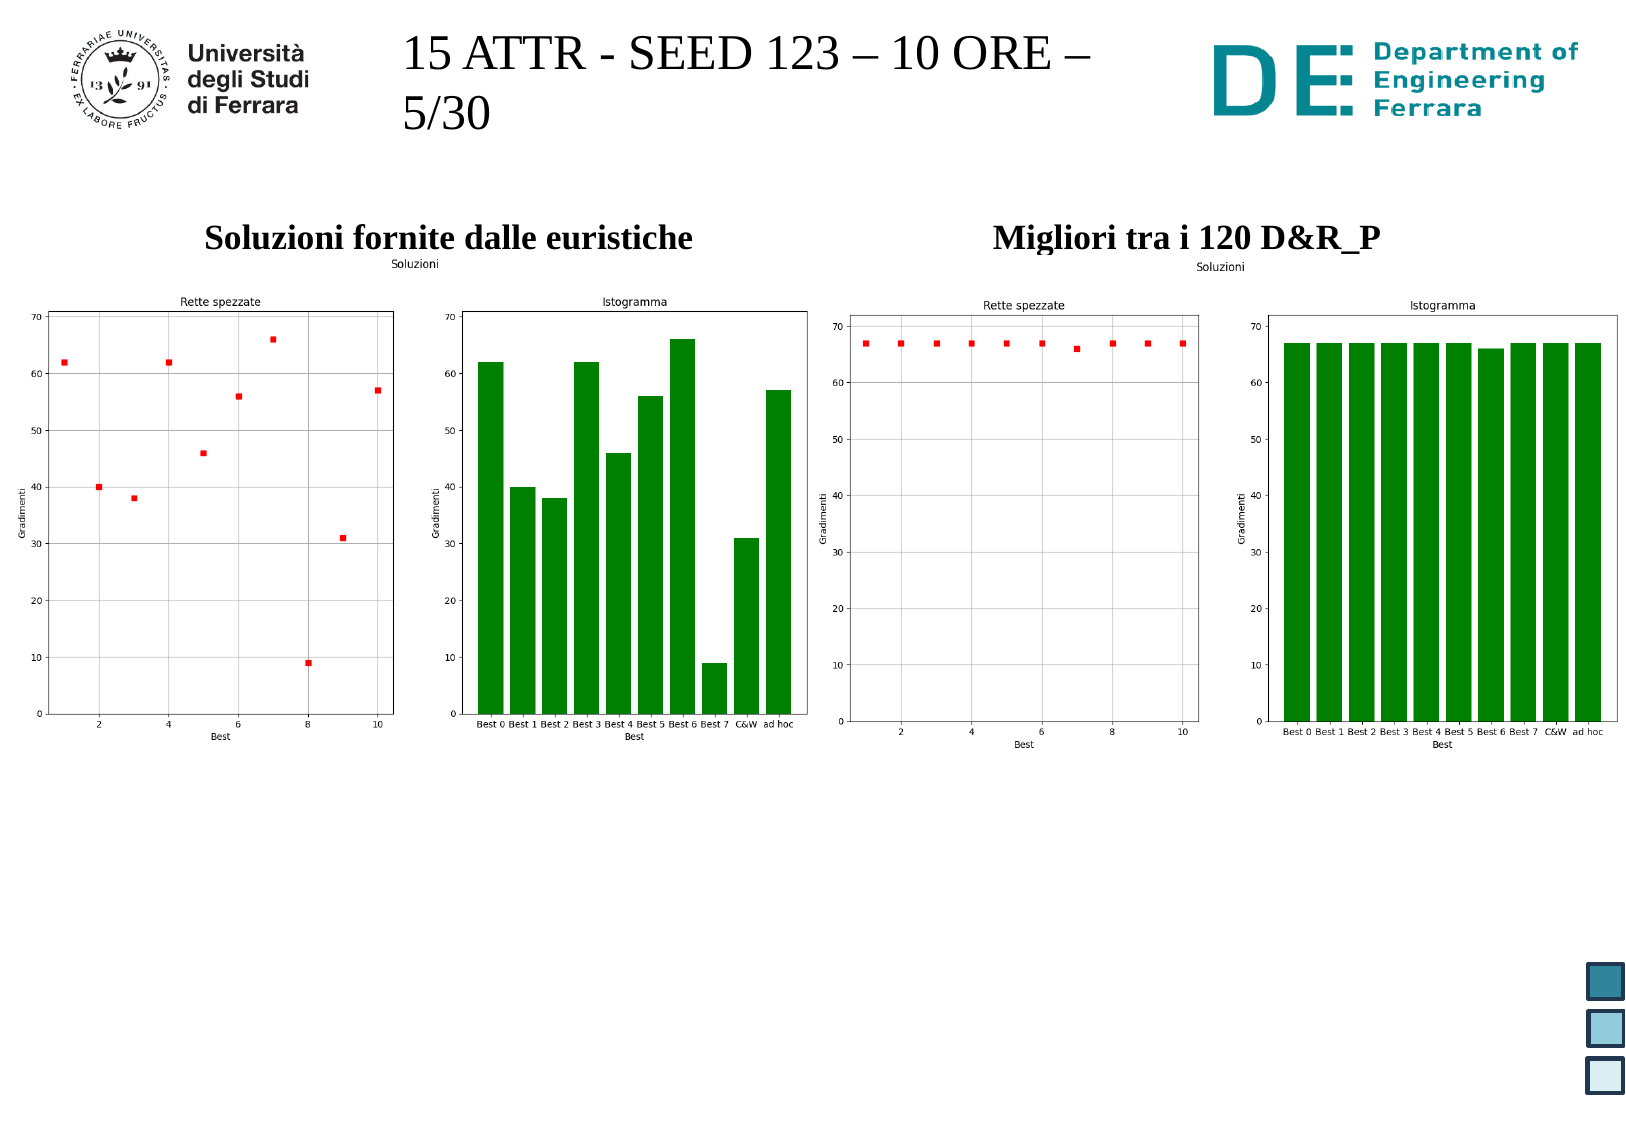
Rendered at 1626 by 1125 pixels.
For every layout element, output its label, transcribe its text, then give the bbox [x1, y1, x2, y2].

picture [1213, 42, 1578, 116]
text_box [1588, 1011, 1624, 1046]
text_box Migliori tra i 120 D&R_P [977, 206, 1503, 253]
text_box [1588, 964, 1623, 999]
picture [10, 252, 1624, 757]
title 15 attr - seed 123 – 10 ore – 5/30 [387, 16, 1149, 143]
text_box [1587, 1058, 1623, 1094]
picture [65, 24, 314, 135]
text_box Soluzioni fornite dalle euristiche [189, 206, 714, 251]
